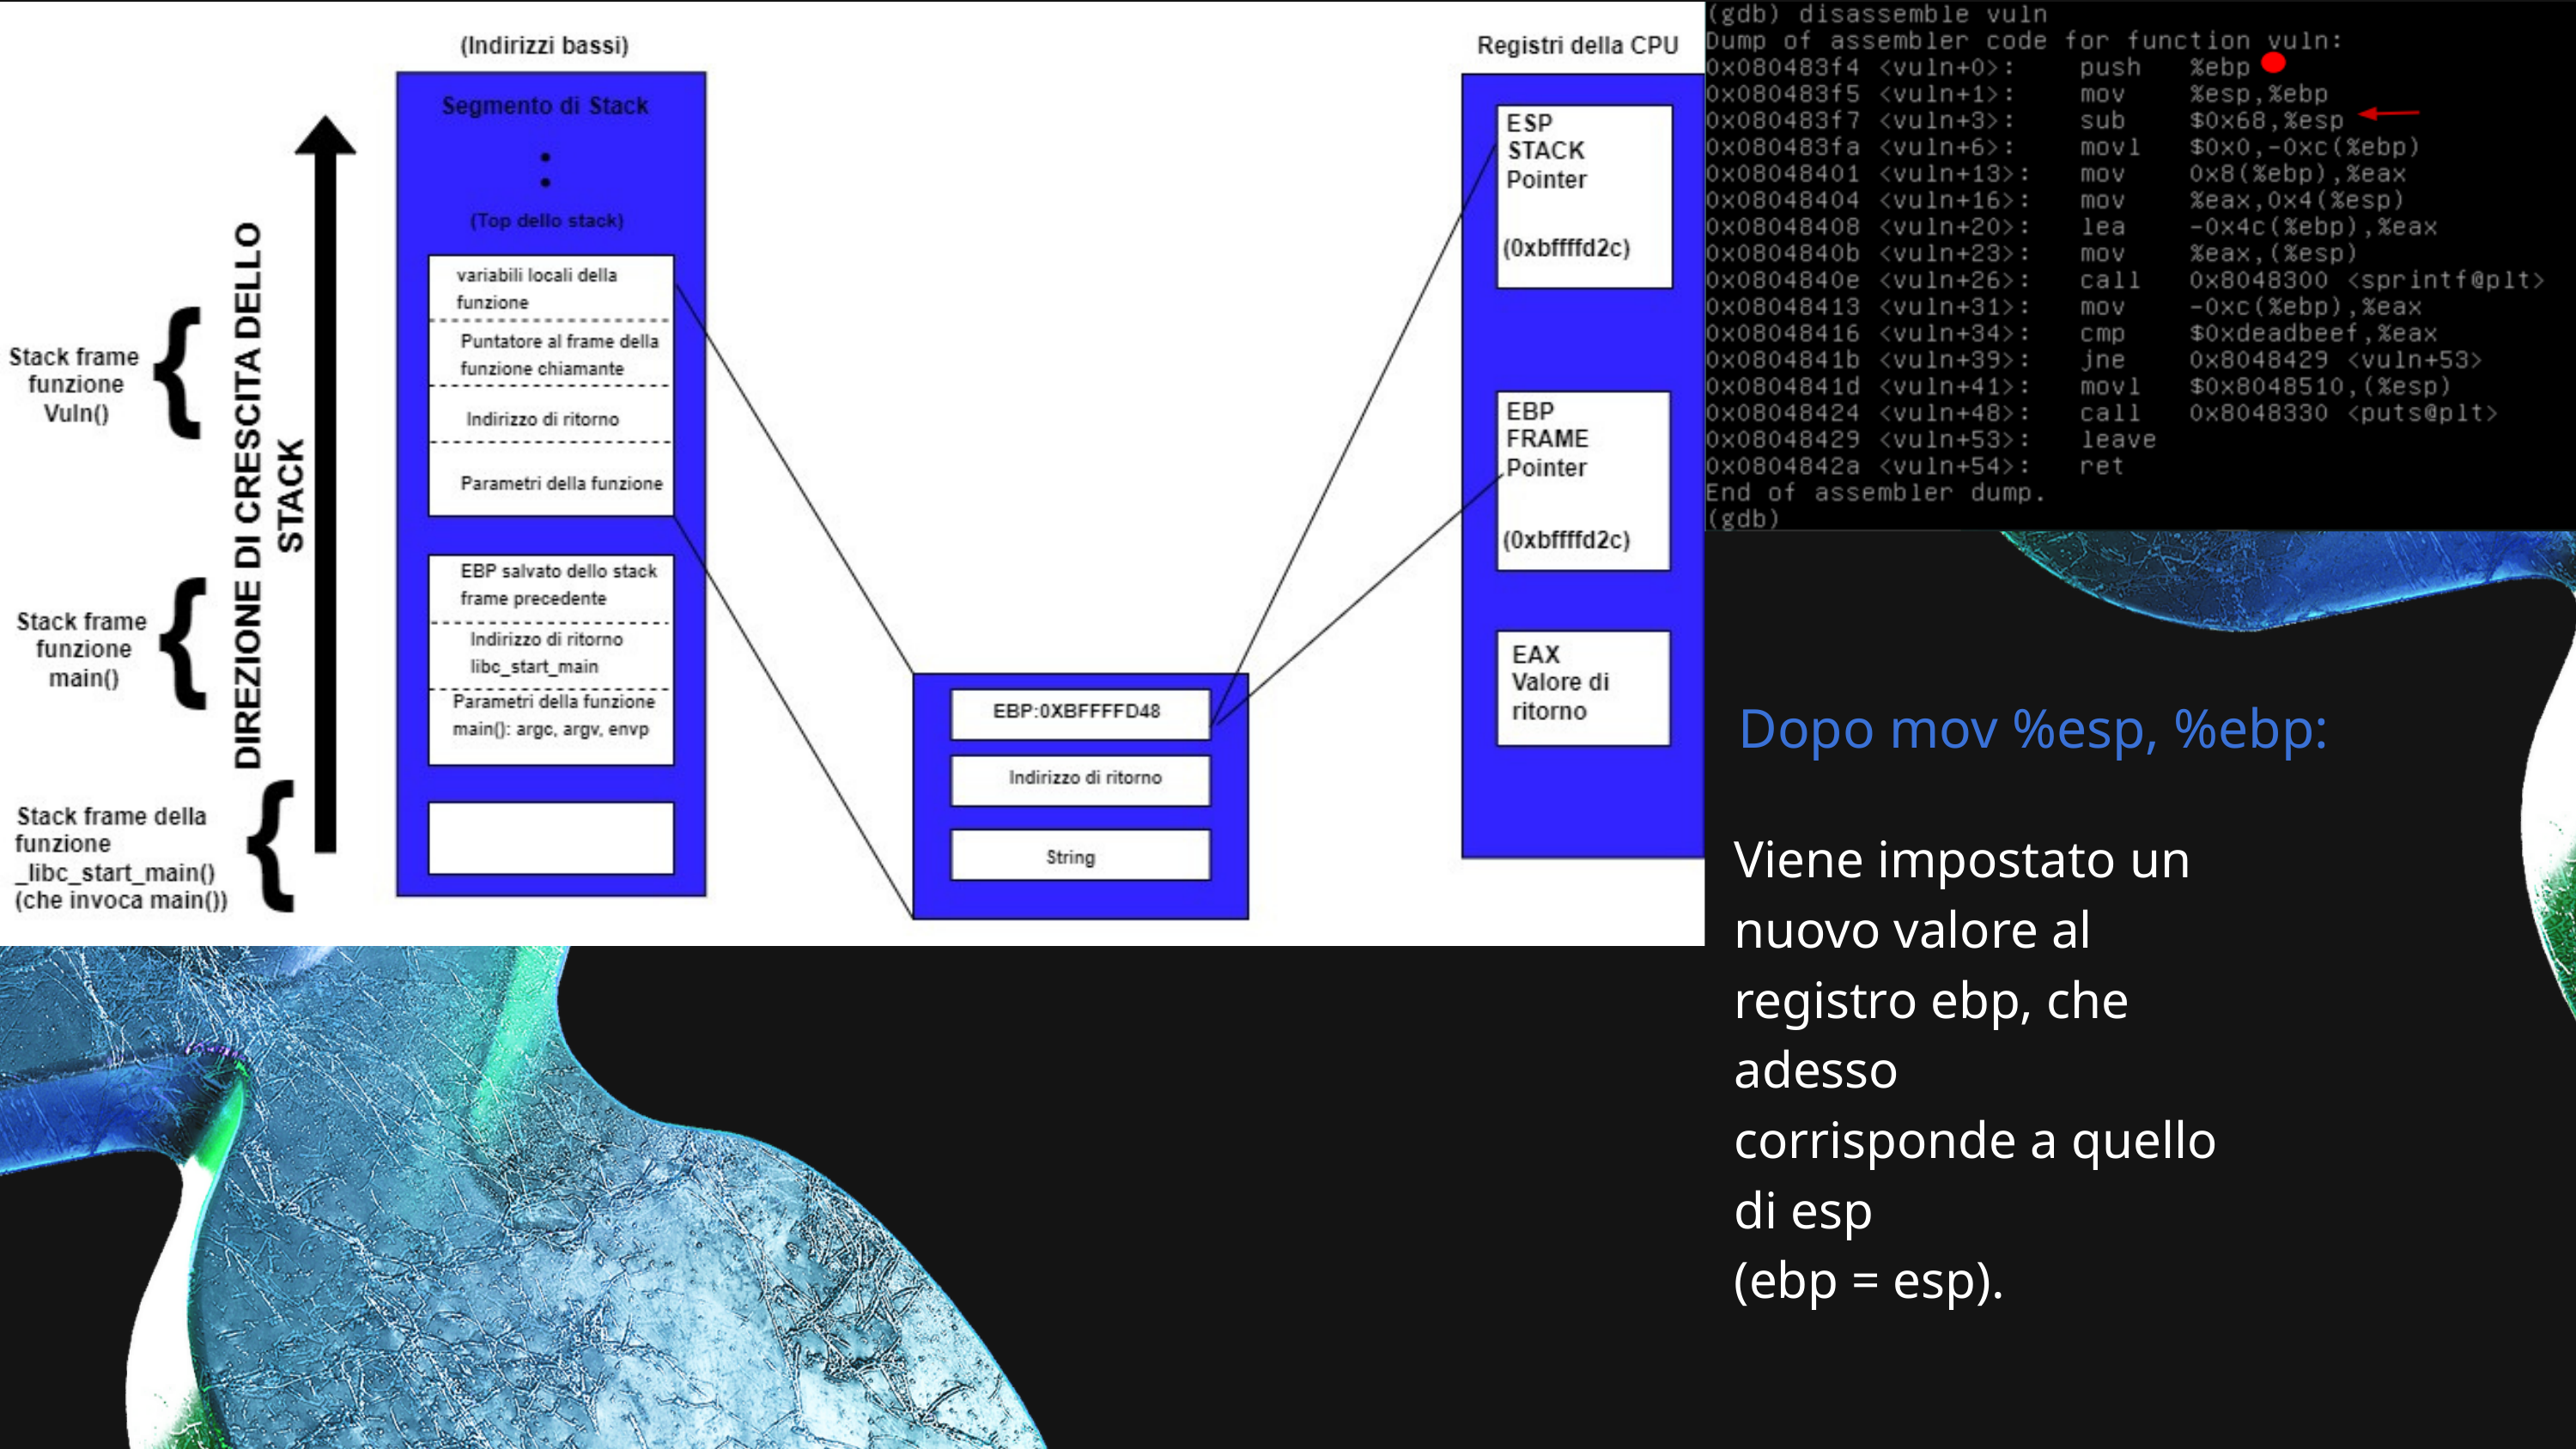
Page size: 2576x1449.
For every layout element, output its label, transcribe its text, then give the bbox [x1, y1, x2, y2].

text_box Dopo mov %esp, %ebp: [1734, 683, 2334, 760]
text_box [0, 946, 1051, 1449]
text_box [1973, 532, 2576, 1227]
text_box Viene impostato un nuovo valore al registro ebp, che adesso corrisponde a quello di esp (ebp = esp). [1734, 817, 2219, 1309]
text_box [1705, 2, 2576, 532]
text_box [0, 2, 1705, 946]
